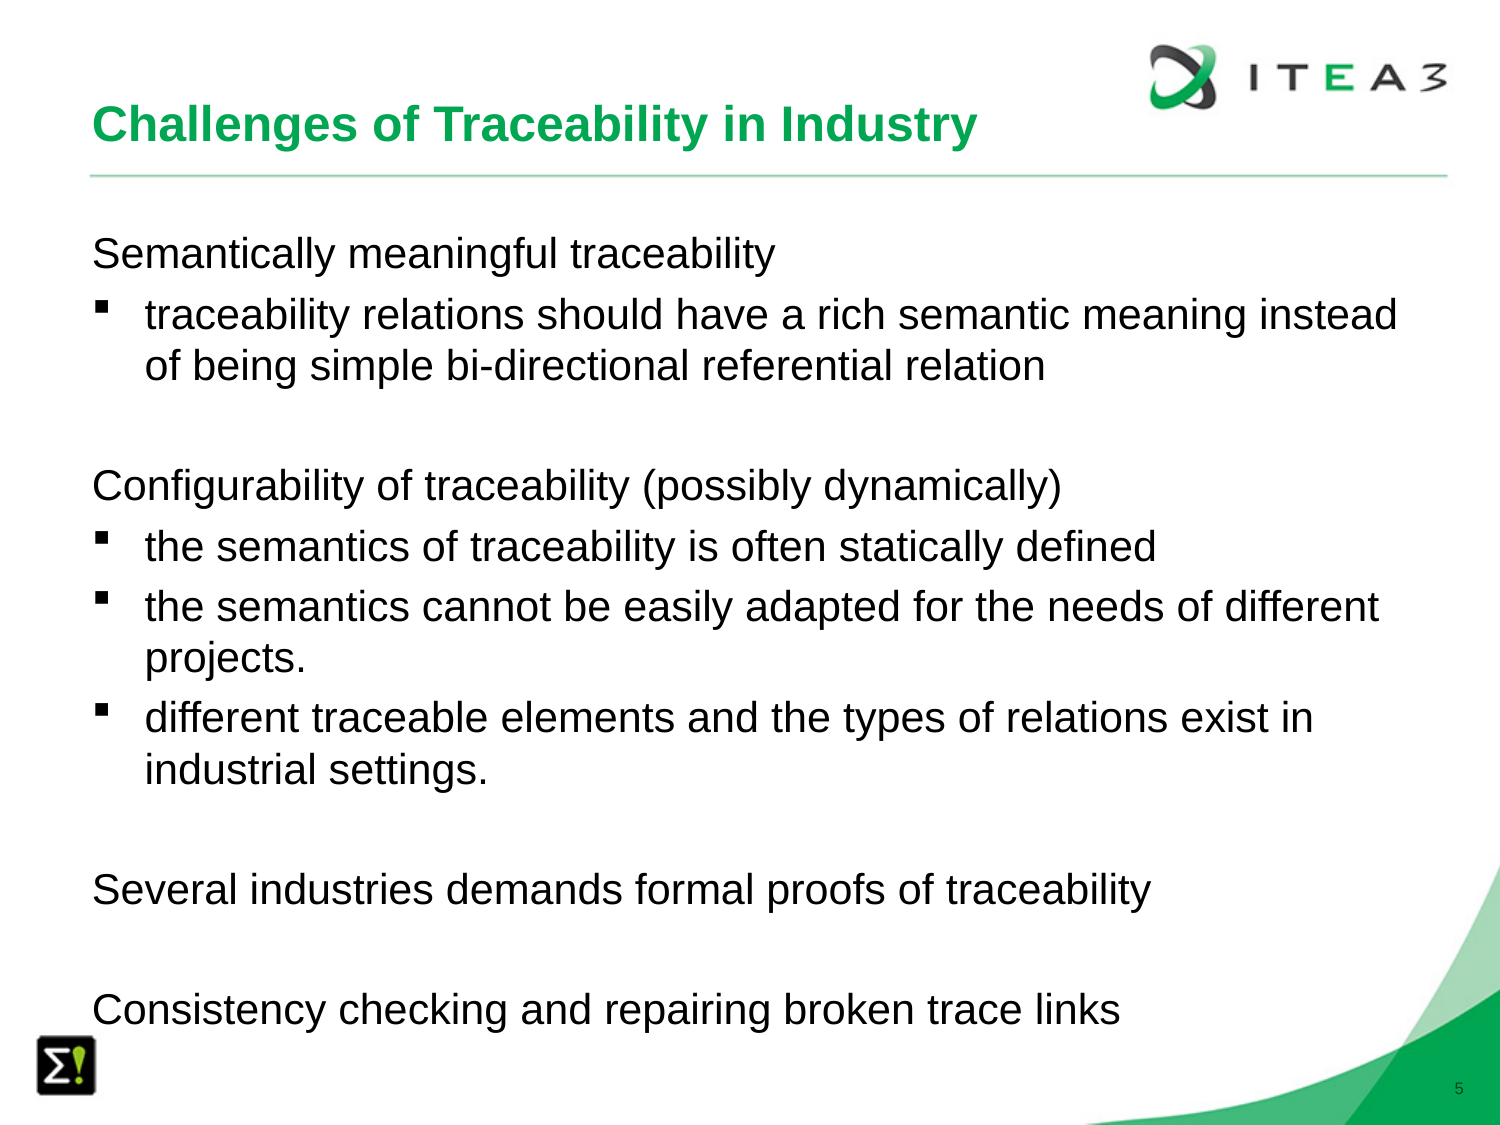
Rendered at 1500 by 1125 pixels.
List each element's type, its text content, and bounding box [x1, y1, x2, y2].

picture [0, 0, 1500, 1125]
list Semantically meaningful traceability traceability relations should have a rich semantic meaning instead of being simple bi-directional referential relation Configurability of traceability (possibly dynamically) the semantics of traceability is often statically defined the semantics cannot be easily adapted for the needs of different projects. different traceable elements and the types of relations exist in industrial settings. Several industries demands formal proofs of traceability Consistency checking and repairing broken trace links [76, 218, 1447, 1046]
title Challenges of Traceability in Industry [76, 23, 1099, 160]
